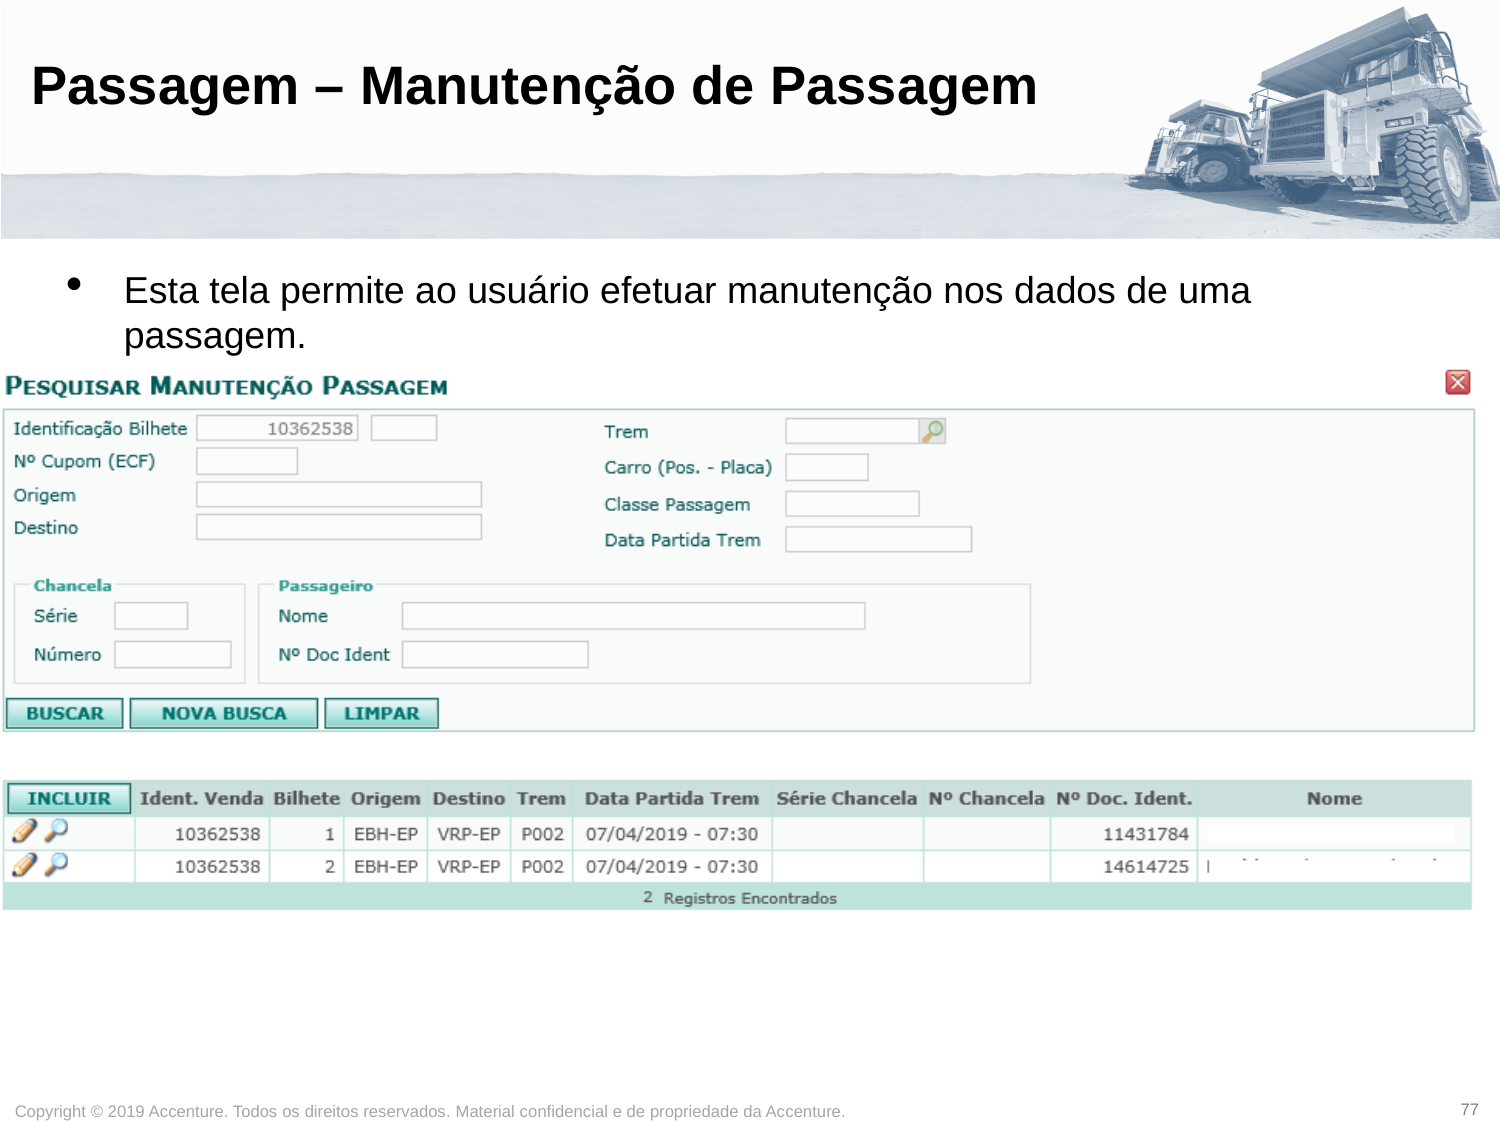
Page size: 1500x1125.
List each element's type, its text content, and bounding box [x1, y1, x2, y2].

picture [0, 0, 1500, 239]
text_box Esta tela permite ao usuário efetuar manutenção nos dados de uma passagem. [52, 258, 1436, 363]
text_box Passagem – Manutenção de Passagem [31, 54, 1454, 116]
picture [0, 366, 1500, 921]
